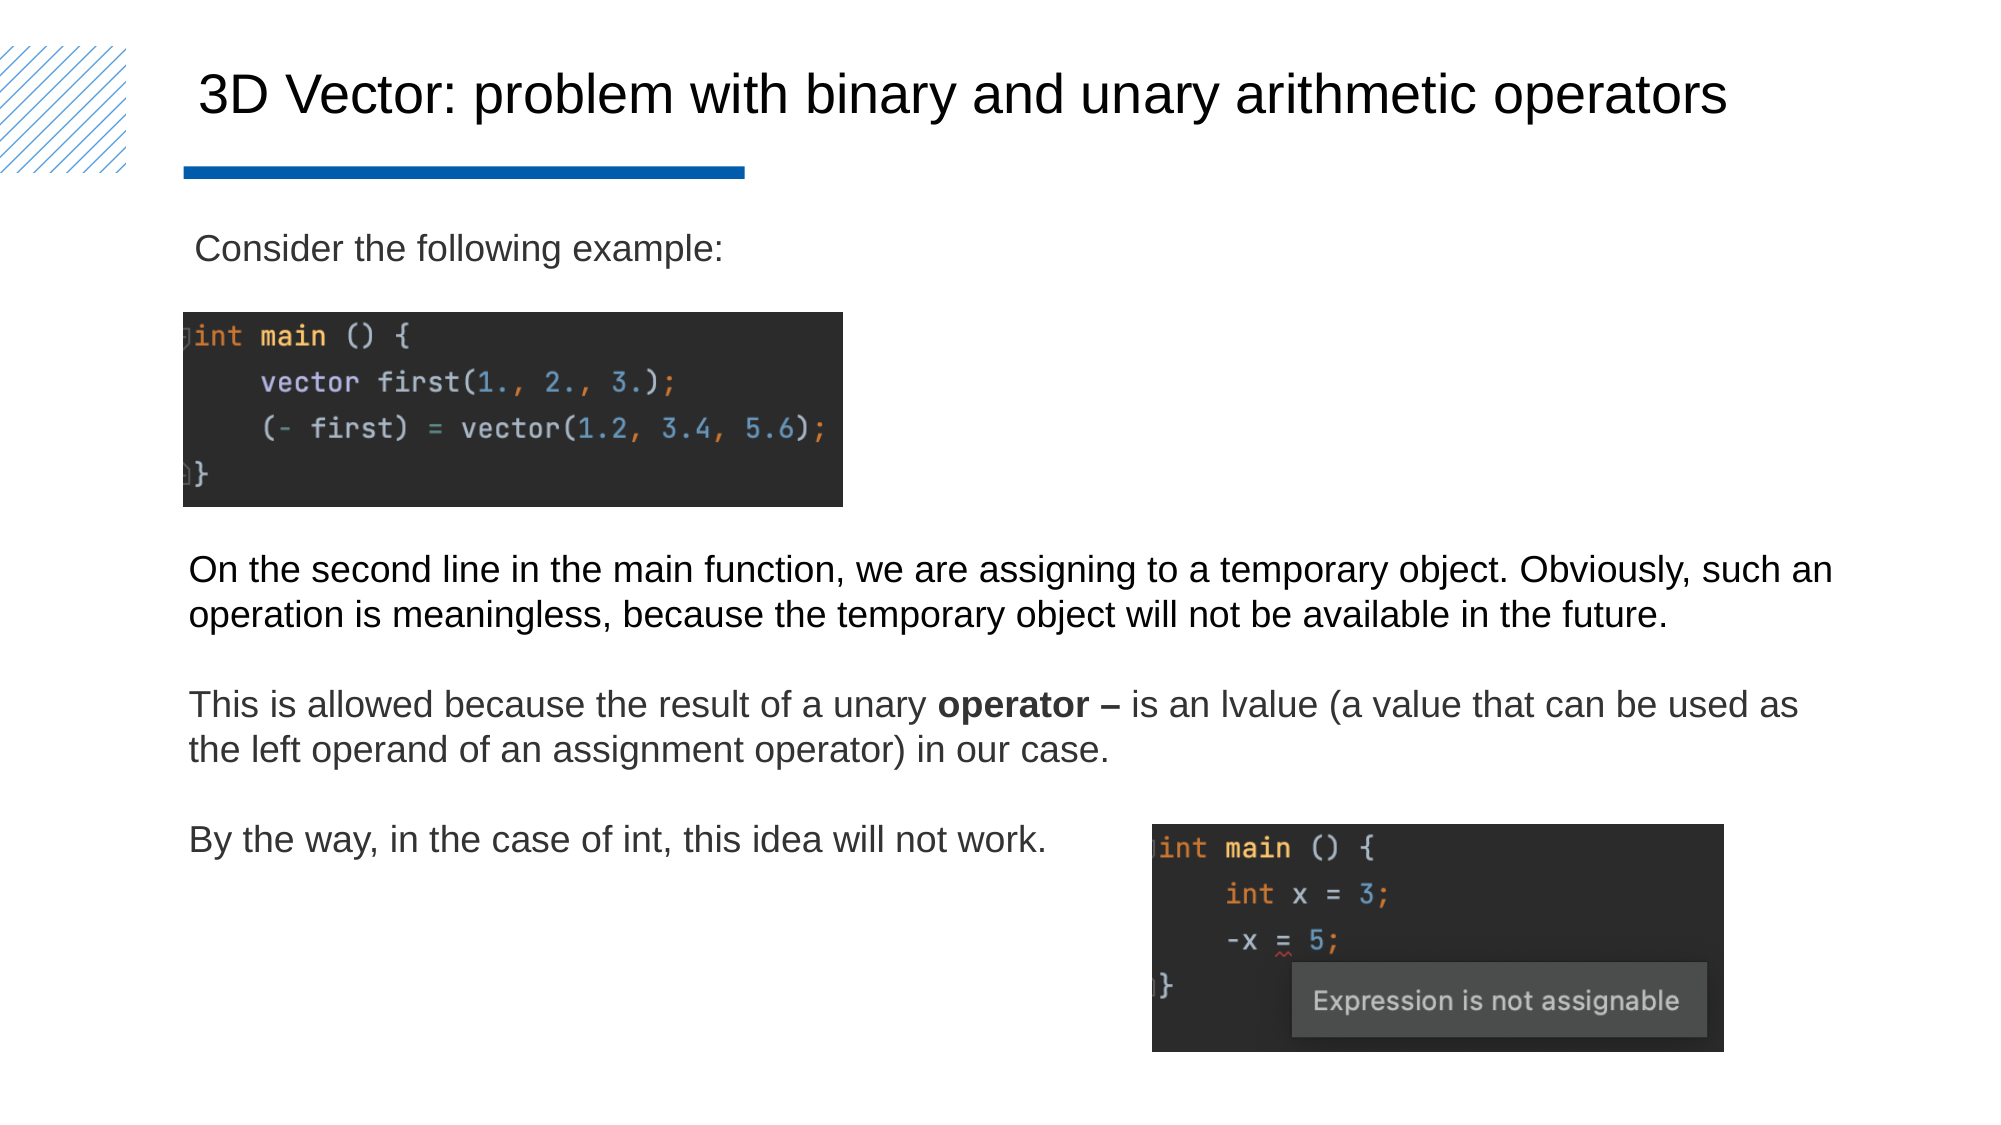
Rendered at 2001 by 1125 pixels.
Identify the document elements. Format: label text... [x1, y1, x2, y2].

text_box Consider the following example: [186, 216, 733, 276]
text_box On the second line in the main function, we are assigning to a temporary object. Obviously, such an operation is meaningless, because the temporary object will not be available in the future. This is allowed because the result of a unary operator – is an lvalue (a value that can be used as the left operand of an assignment operator) in our case. By the way, in the case of int, this idea will not work. [181, 537, 1847, 868]
list 3D Vector: problem with binary and unary arithmetic operators [183, 58, 1780, 149]
picture [0, 46, 126, 173]
picture [183, 312, 843, 507]
picture [1152, 824, 1724, 1053]
